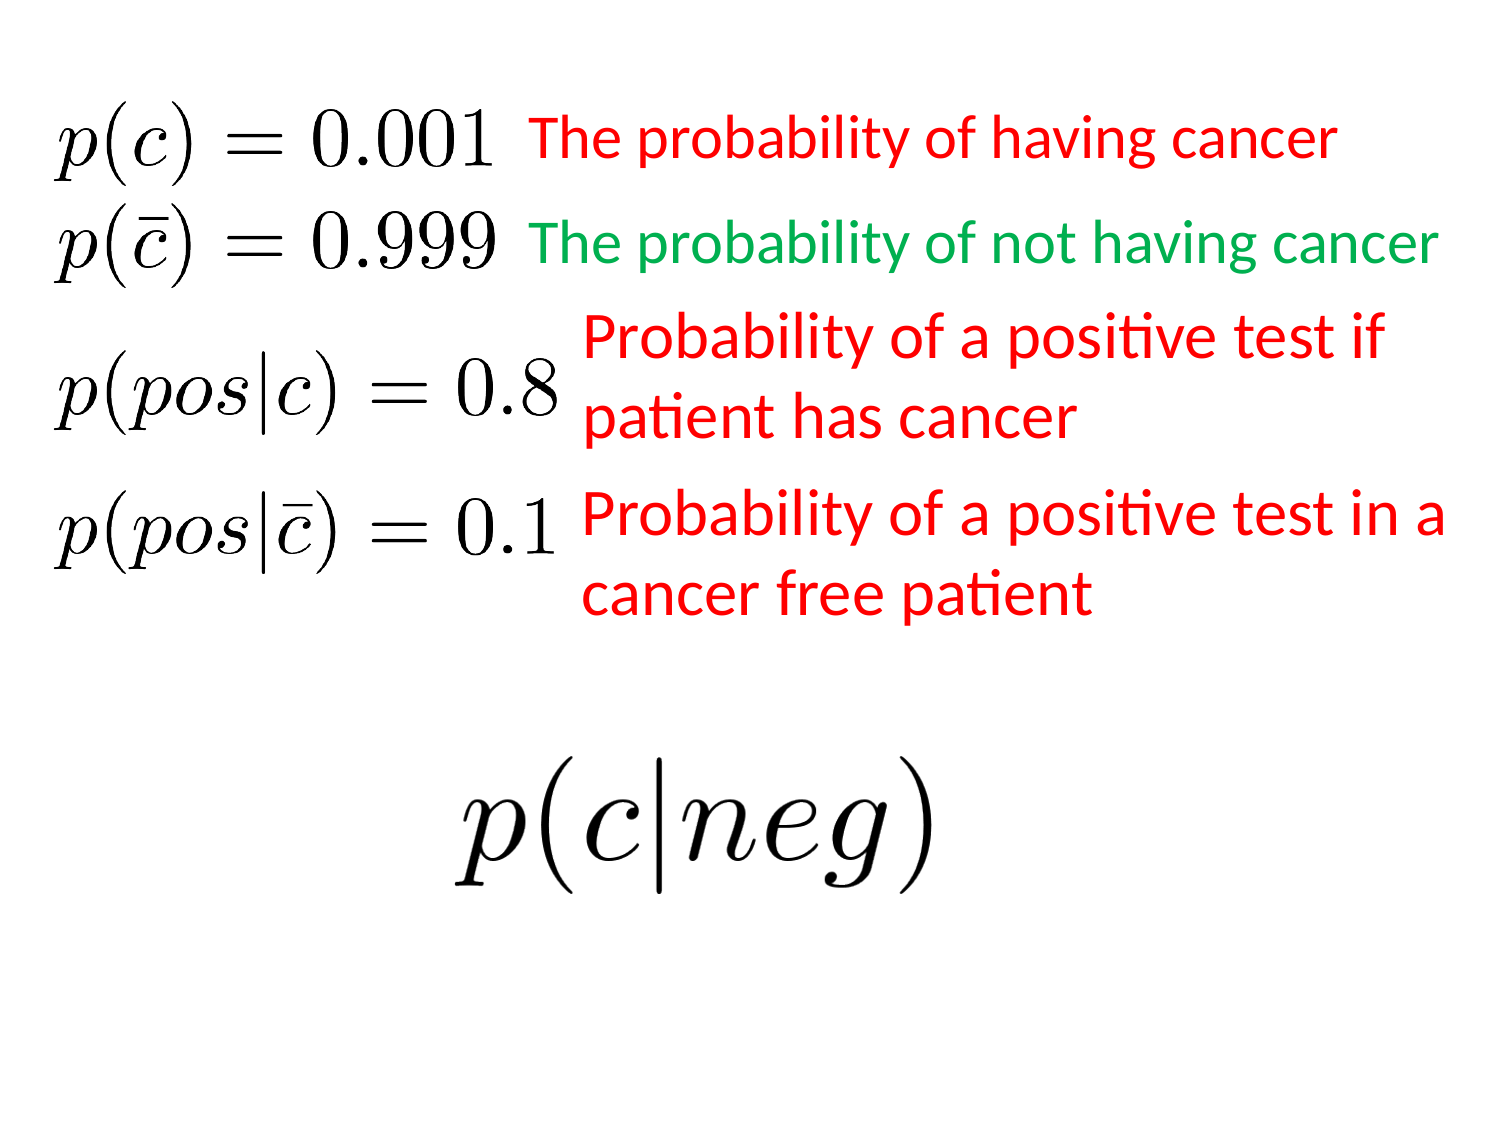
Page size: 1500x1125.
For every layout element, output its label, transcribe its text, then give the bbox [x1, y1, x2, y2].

picture [53, 489, 555, 575]
text_box The probability of not having cancer [513, 193, 1481, 283]
text_box Probability of a positive test in a cancer free patient [567, 461, 1477, 636]
picture [52, 350, 557, 436]
picture [52, 203, 495, 288]
text_box The probability of having cancer [513, 88, 1424, 179]
text_box Probability of a positive test if patient has cancer [567, 284, 1478, 460]
picture [52, 100, 492, 186]
picture [454, 755, 933, 894]
